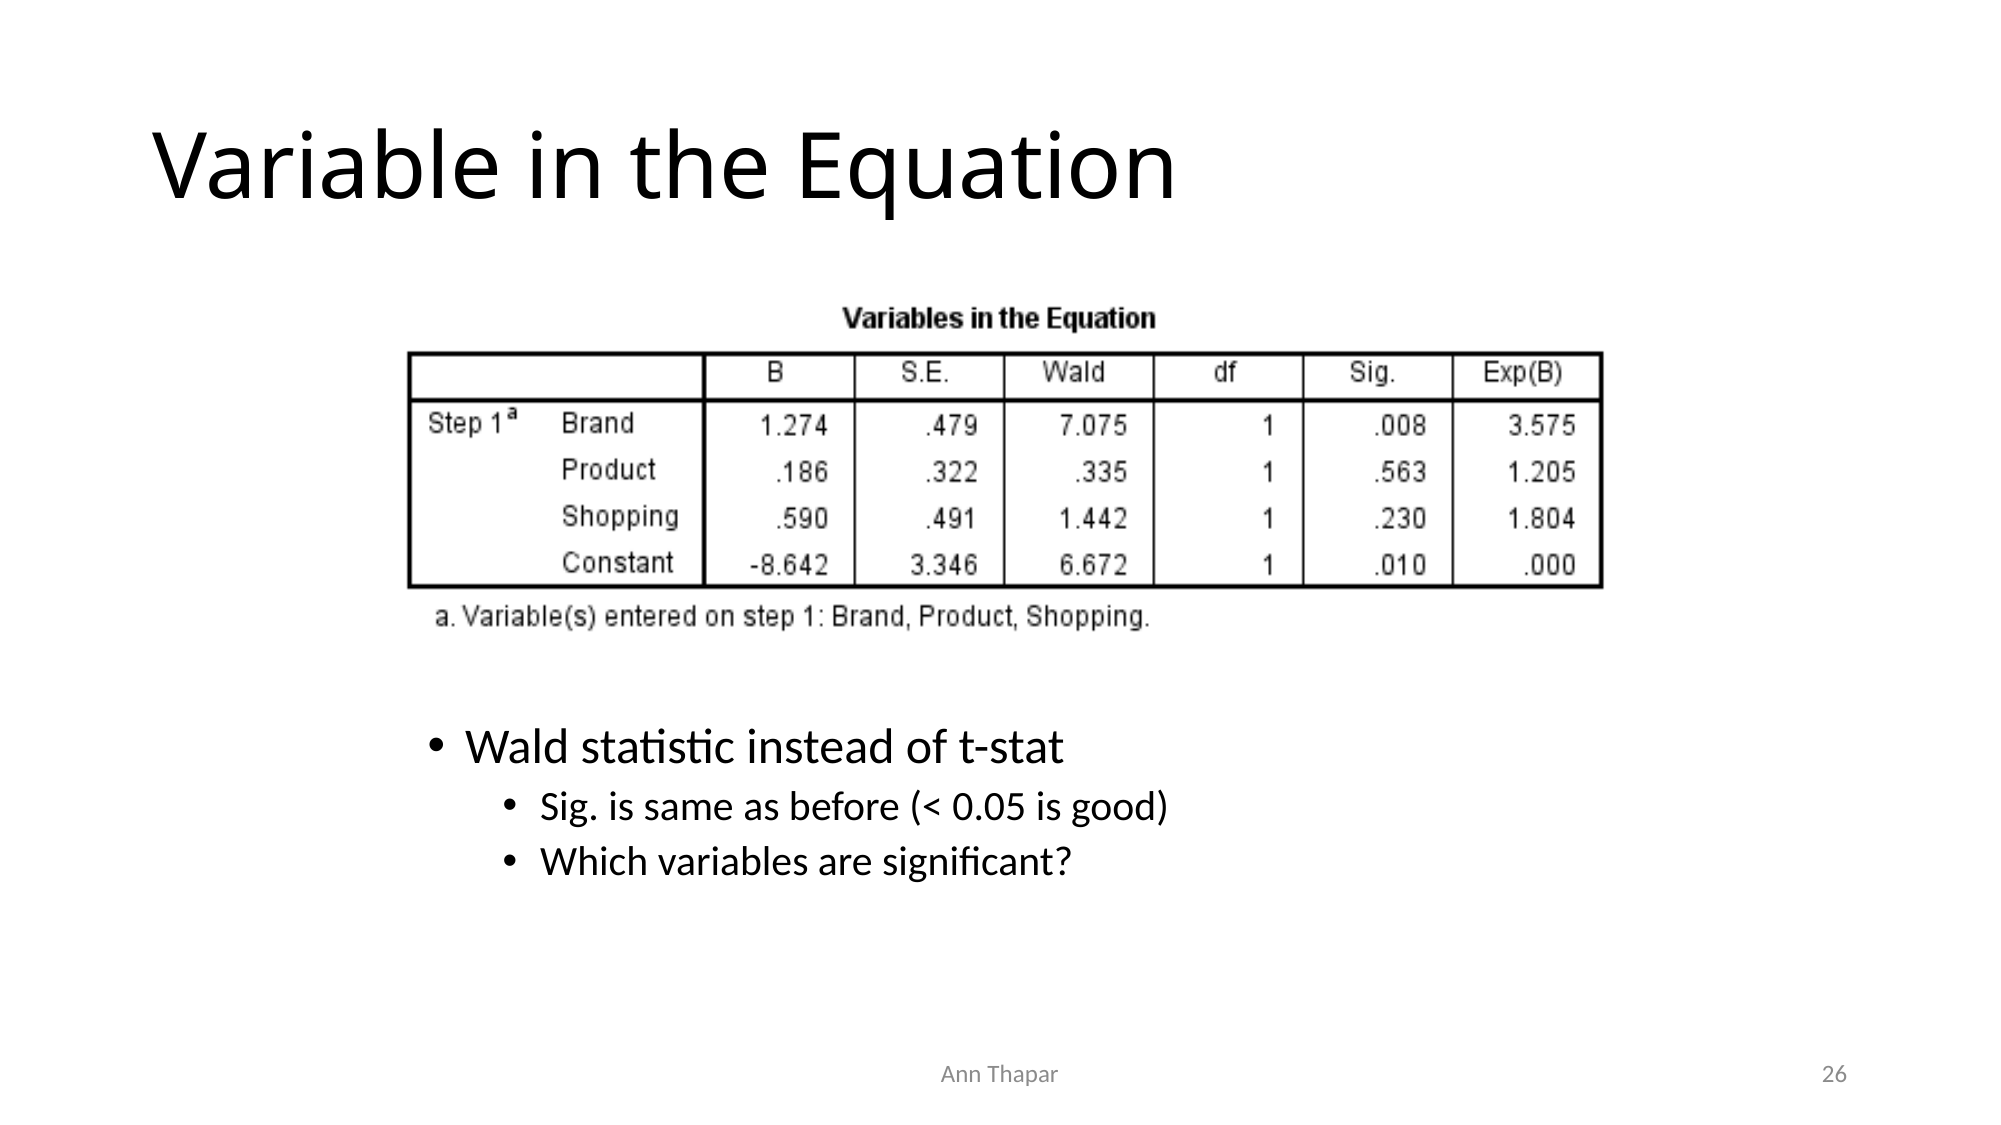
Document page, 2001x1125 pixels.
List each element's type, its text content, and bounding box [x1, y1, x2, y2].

title Variable in the Equation [137, 59, 1863, 278]
slide_number 26 [1412, 1042, 1863, 1103]
list Wald statistic instead of t-stat Sig. is same as before (< 0.05 is good) Which variables are significant? [412, 712, 1663, 925]
footer Ann Thapar [662, 1042, 1338, 1103]
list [399, 287, 1613, 650]
